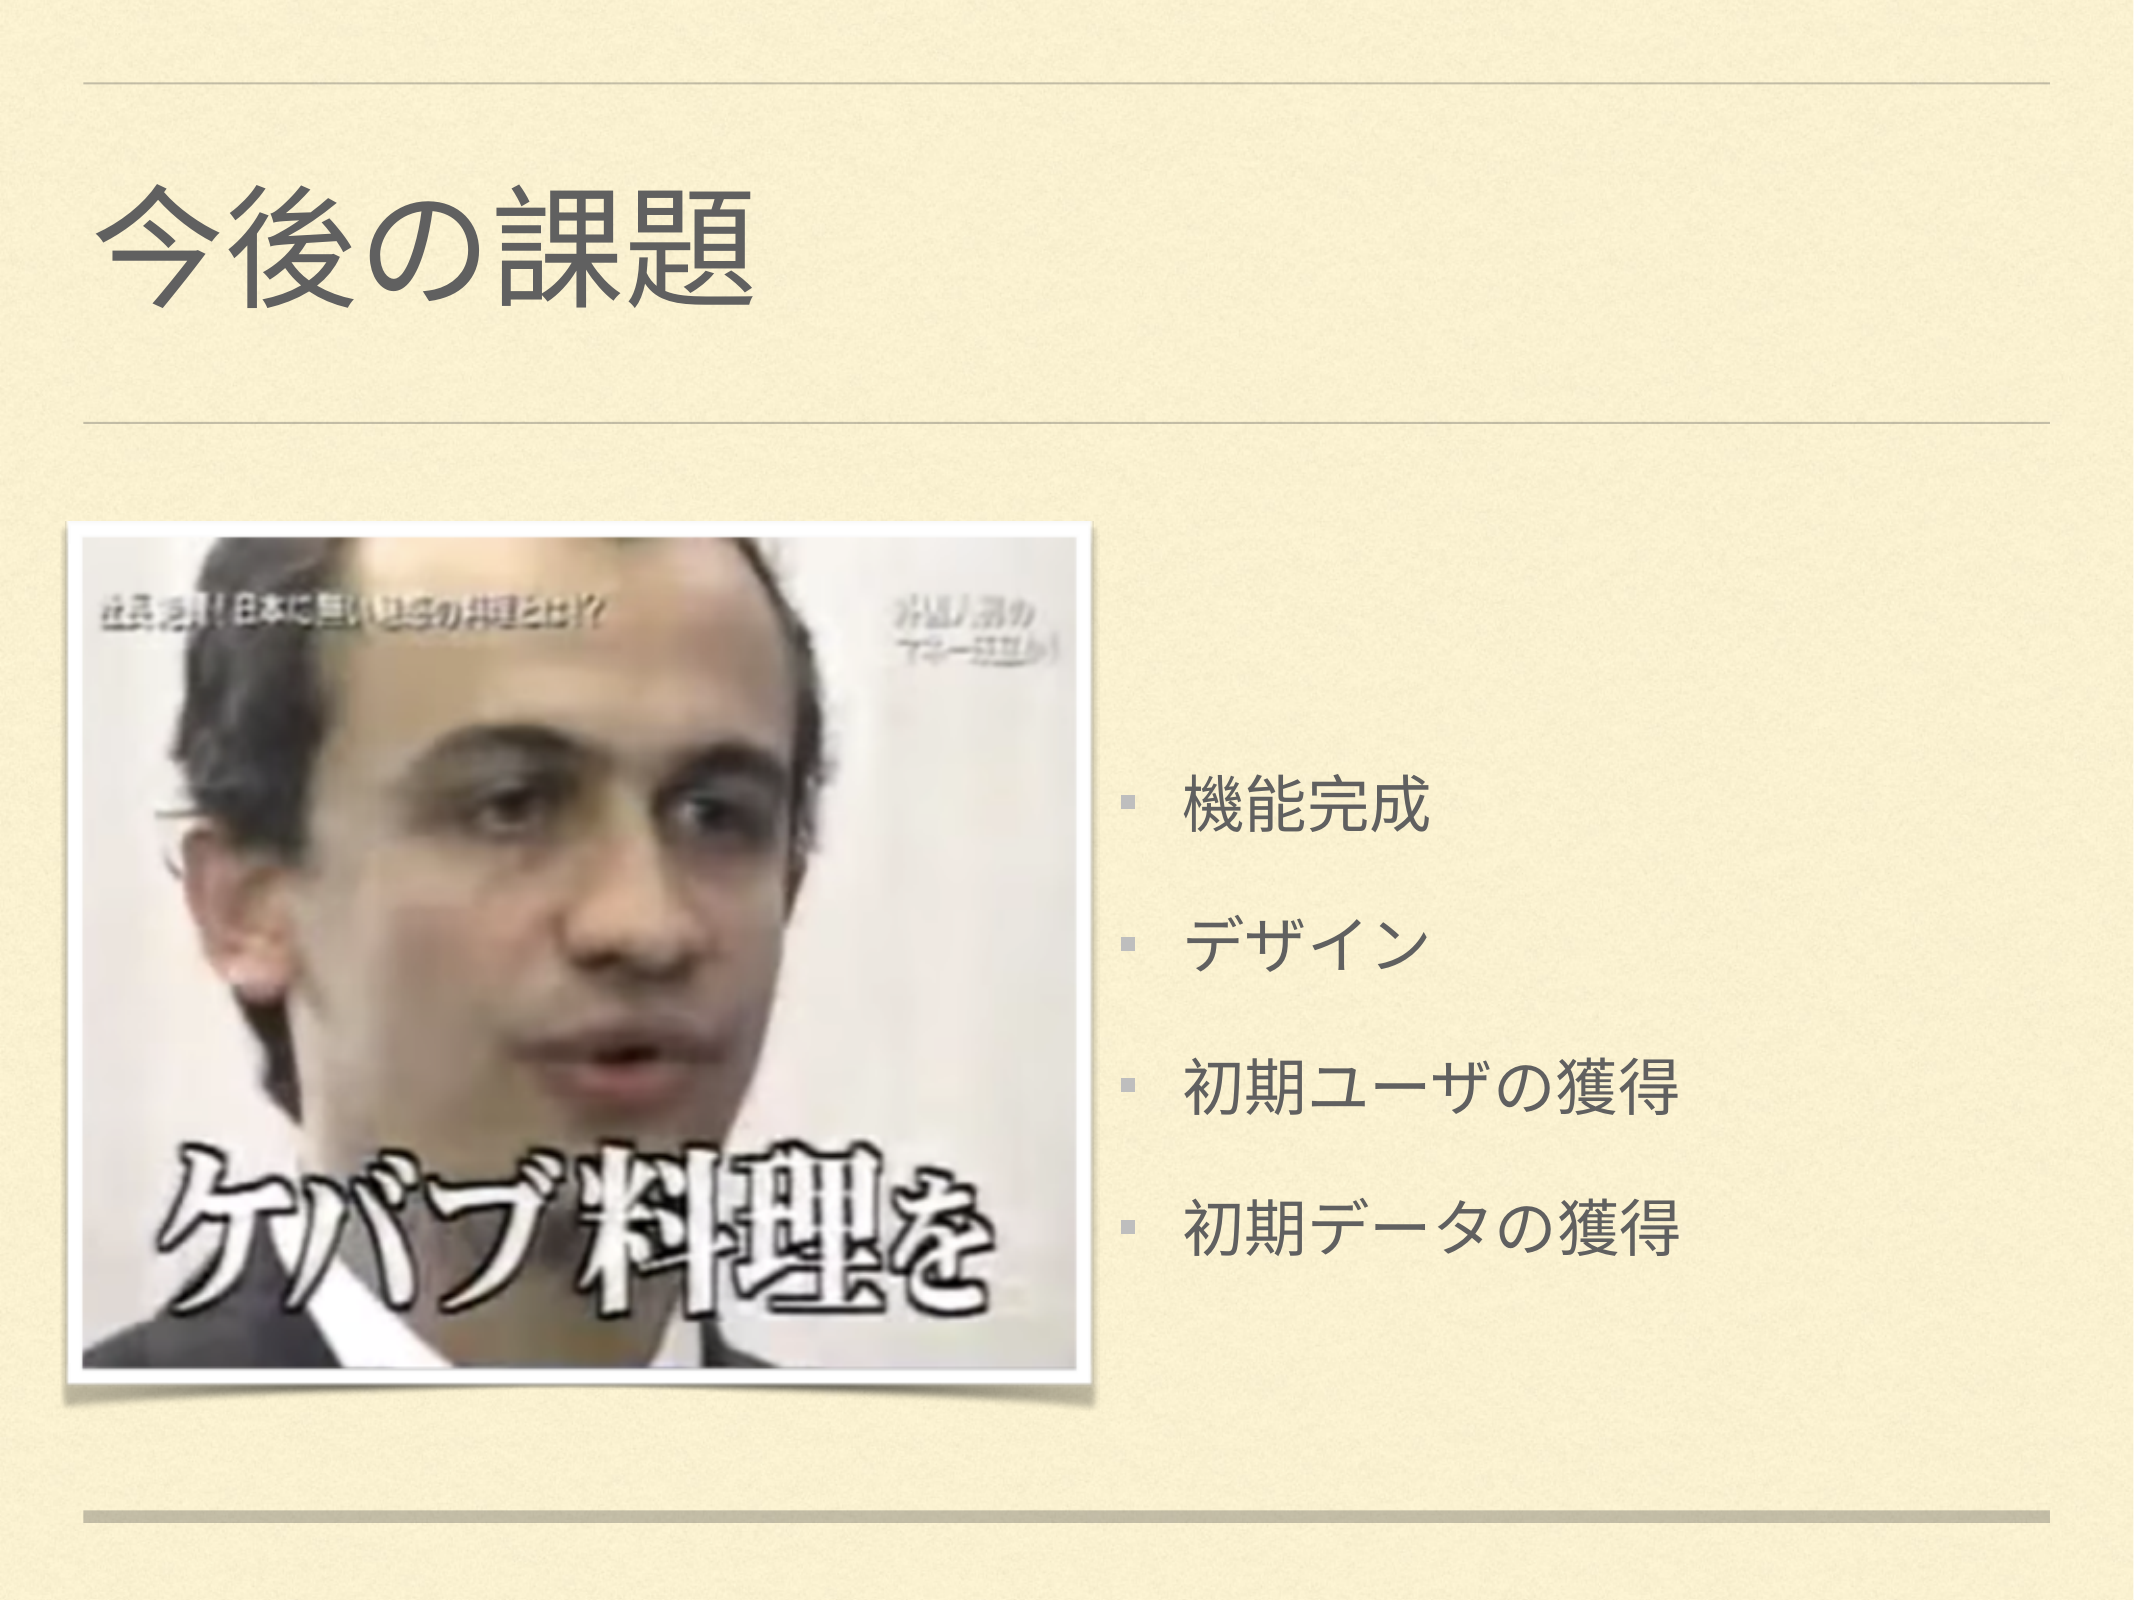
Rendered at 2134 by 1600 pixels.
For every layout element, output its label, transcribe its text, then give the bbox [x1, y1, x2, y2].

title 今後の課題 [82, 97, 2051, 411]
picture [0, 0, 2134, 1600]
list 機能完成 デザイン 初期ユーザの獲得 初期データの獲得 [1113, 490, 2054, 1398]
